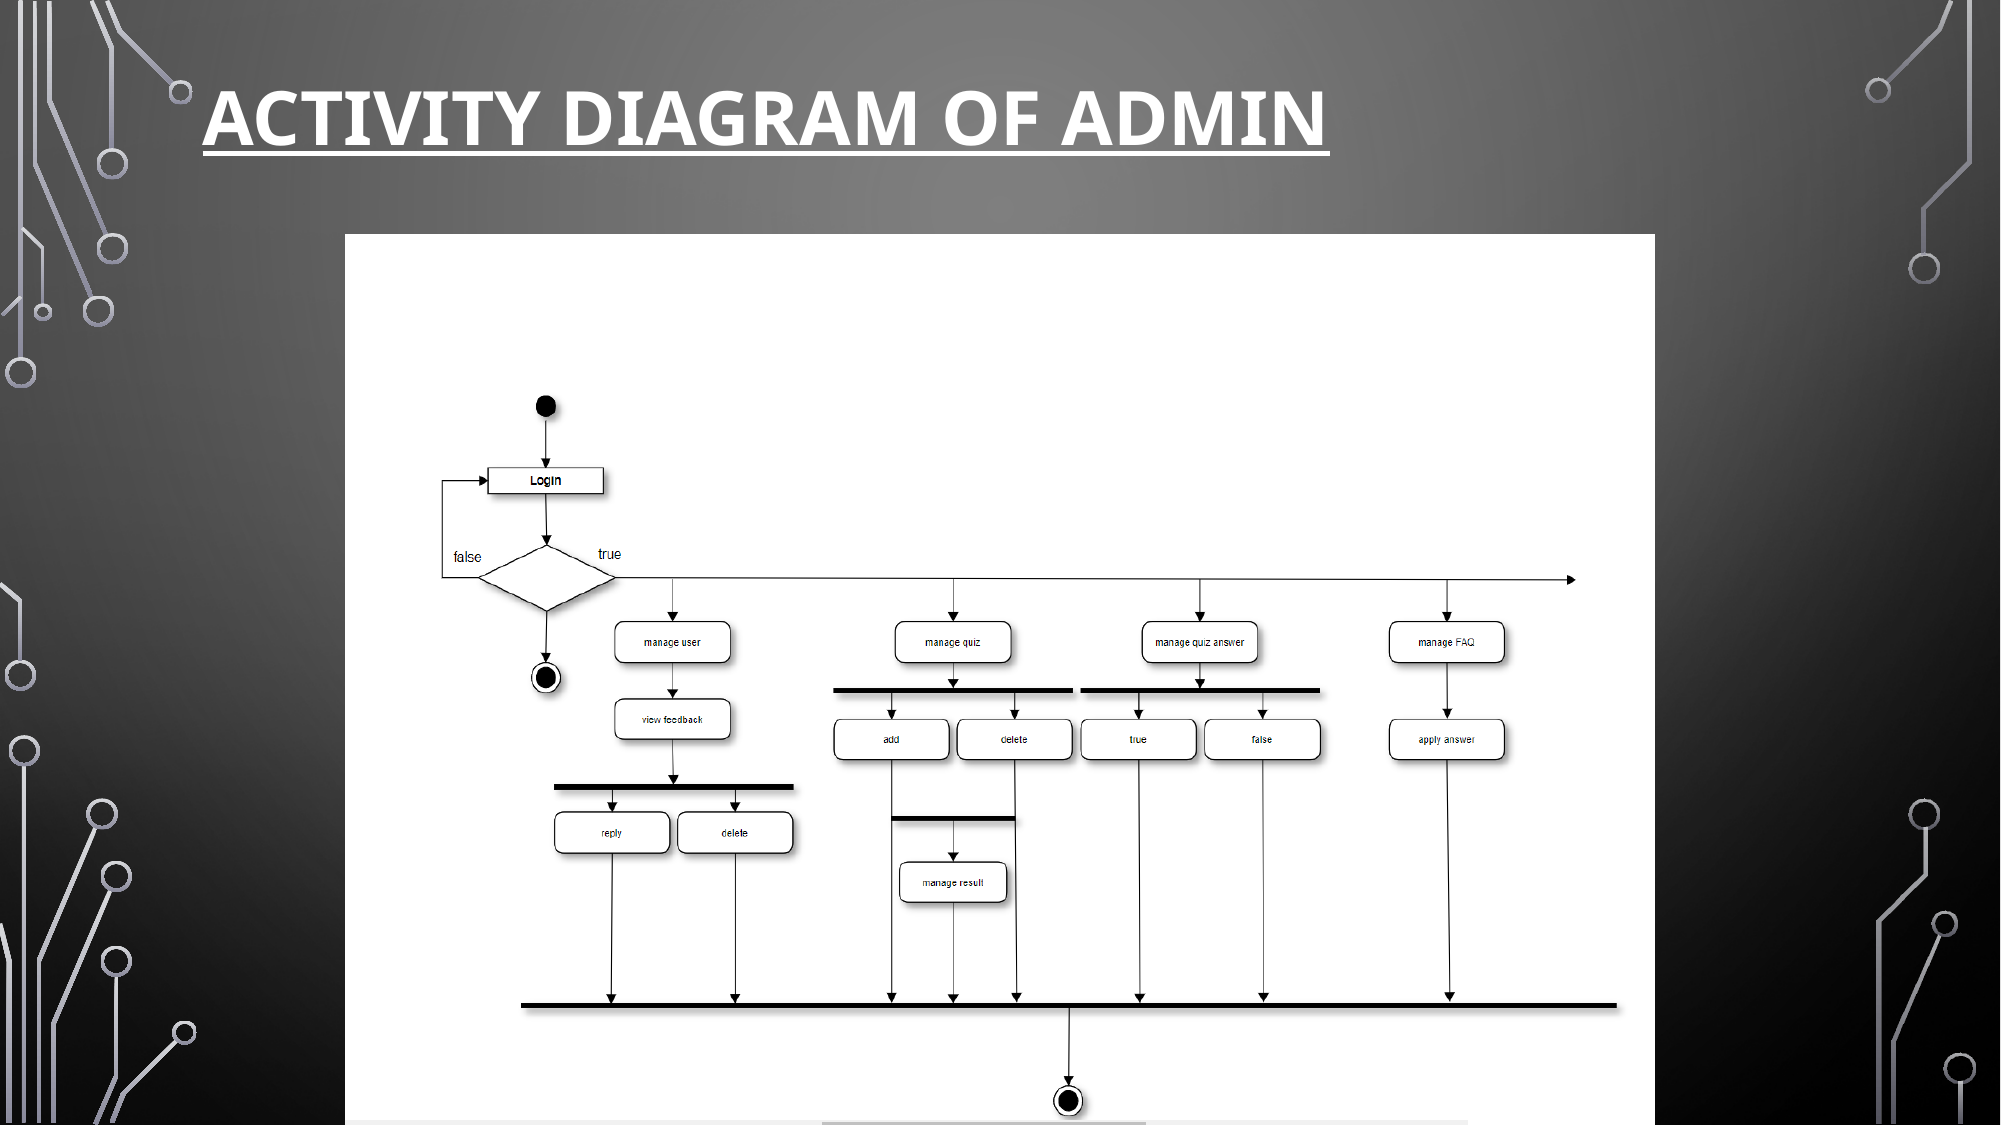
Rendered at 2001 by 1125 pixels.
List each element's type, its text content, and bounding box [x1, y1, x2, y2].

picture [345, 233, 1655, 1125]
title Activity Diagram OF ADMIN [187, 0, 1813, 243]
